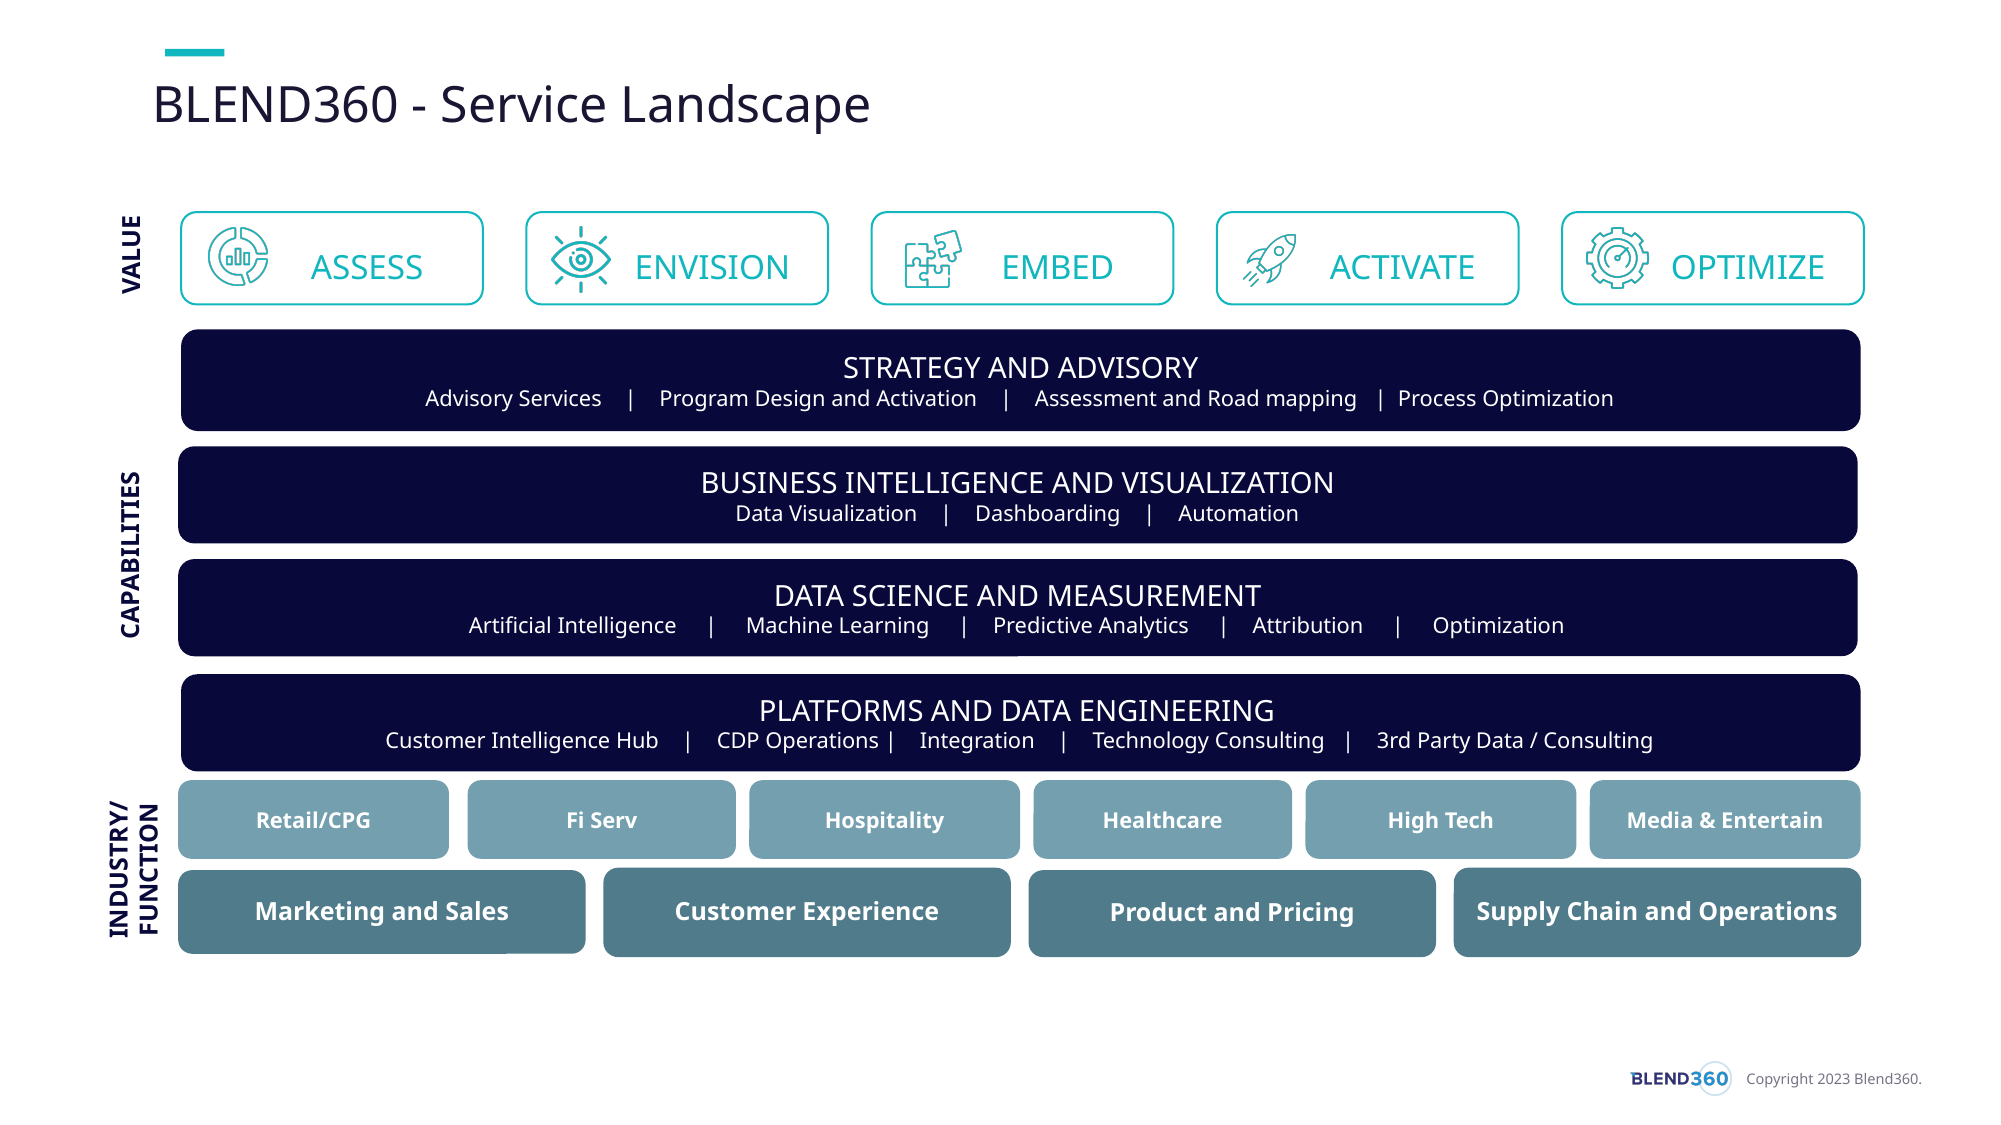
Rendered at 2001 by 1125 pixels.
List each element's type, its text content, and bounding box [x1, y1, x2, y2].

picture [1630, 1061, 1732, 1096]
text_box Fi Serv [466, 779, 737, 860]
text_box CAPABILITIES [99, 337, 160, 757]
text_box Product and Pricing [1027, 869, 1438, 959]
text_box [181, 212, 1864, 305]
text_box Marketing and Sales [183, 869, 587, 955]
title BLEND360 - Service Landscape [137, 71, 1863, 128]
text_box High Tech [1304, 779, 1578, 860]
text_box Hospitality [748, 779, 1022, 860]
text_box VALUE [99, 176, 160, 334]
text_box INDUSTRY/ FUNCTION [82, 757, 183, 982]
text_box Healthcare [1032, 779, 1294, 860]
text_box Supply Chain and Operations [1452, 866, 1863, 959]
text_box Media & Entertain [1588, 779, 1862, 860]
text_box Customer Experience [602, 866, 1012, 959]
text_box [178, 329, 1861, 772]
text_box Retail/CPG [183, 779, 451, 860]
